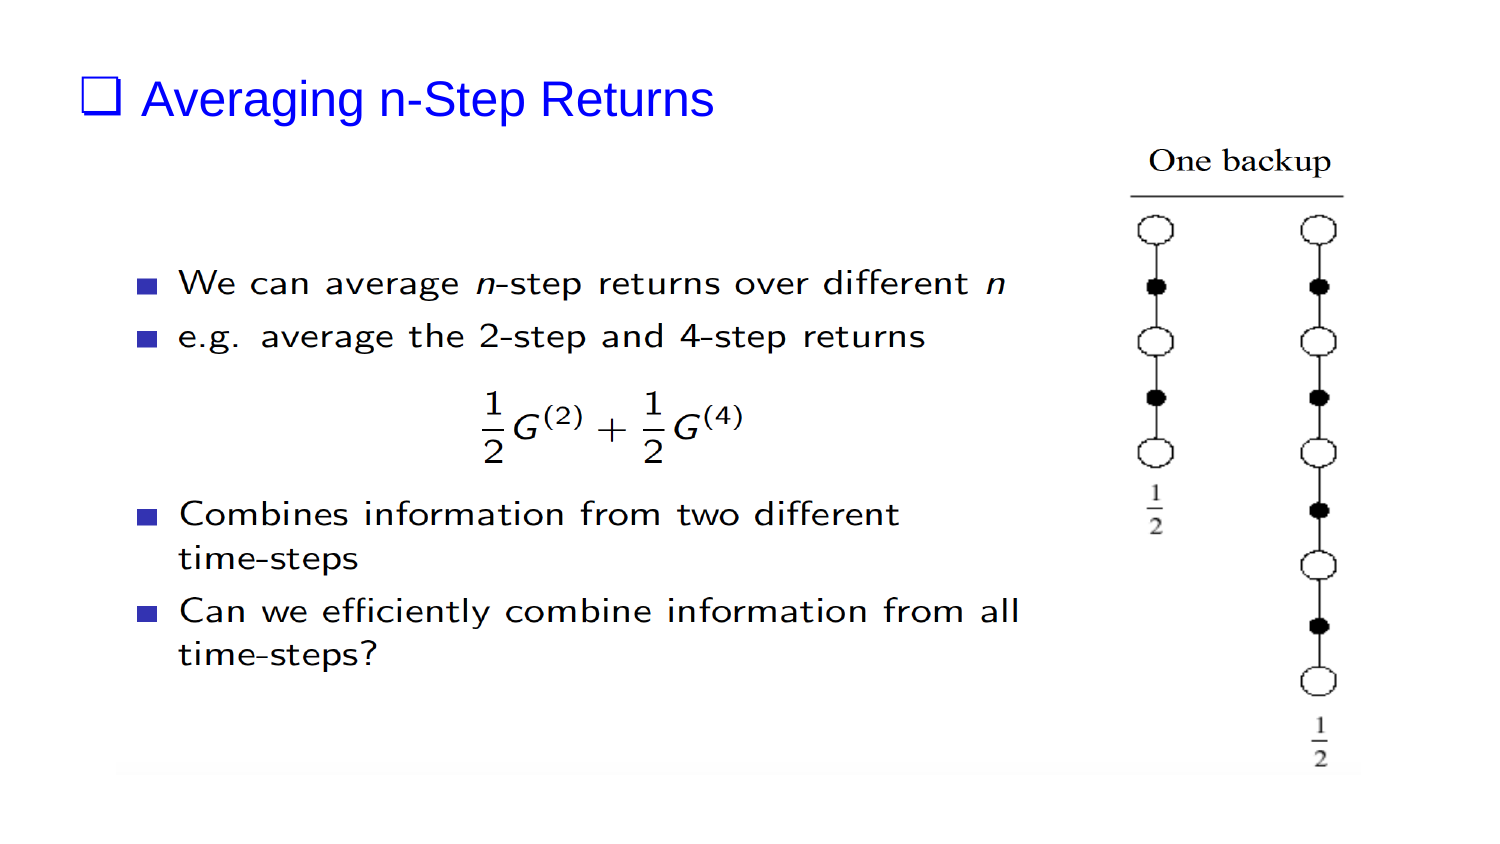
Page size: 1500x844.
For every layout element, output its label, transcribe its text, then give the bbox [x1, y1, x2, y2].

picture [116, 144, 1361, 775]
title Averaging n-Step Returns [51, 51, 1449, 146]
